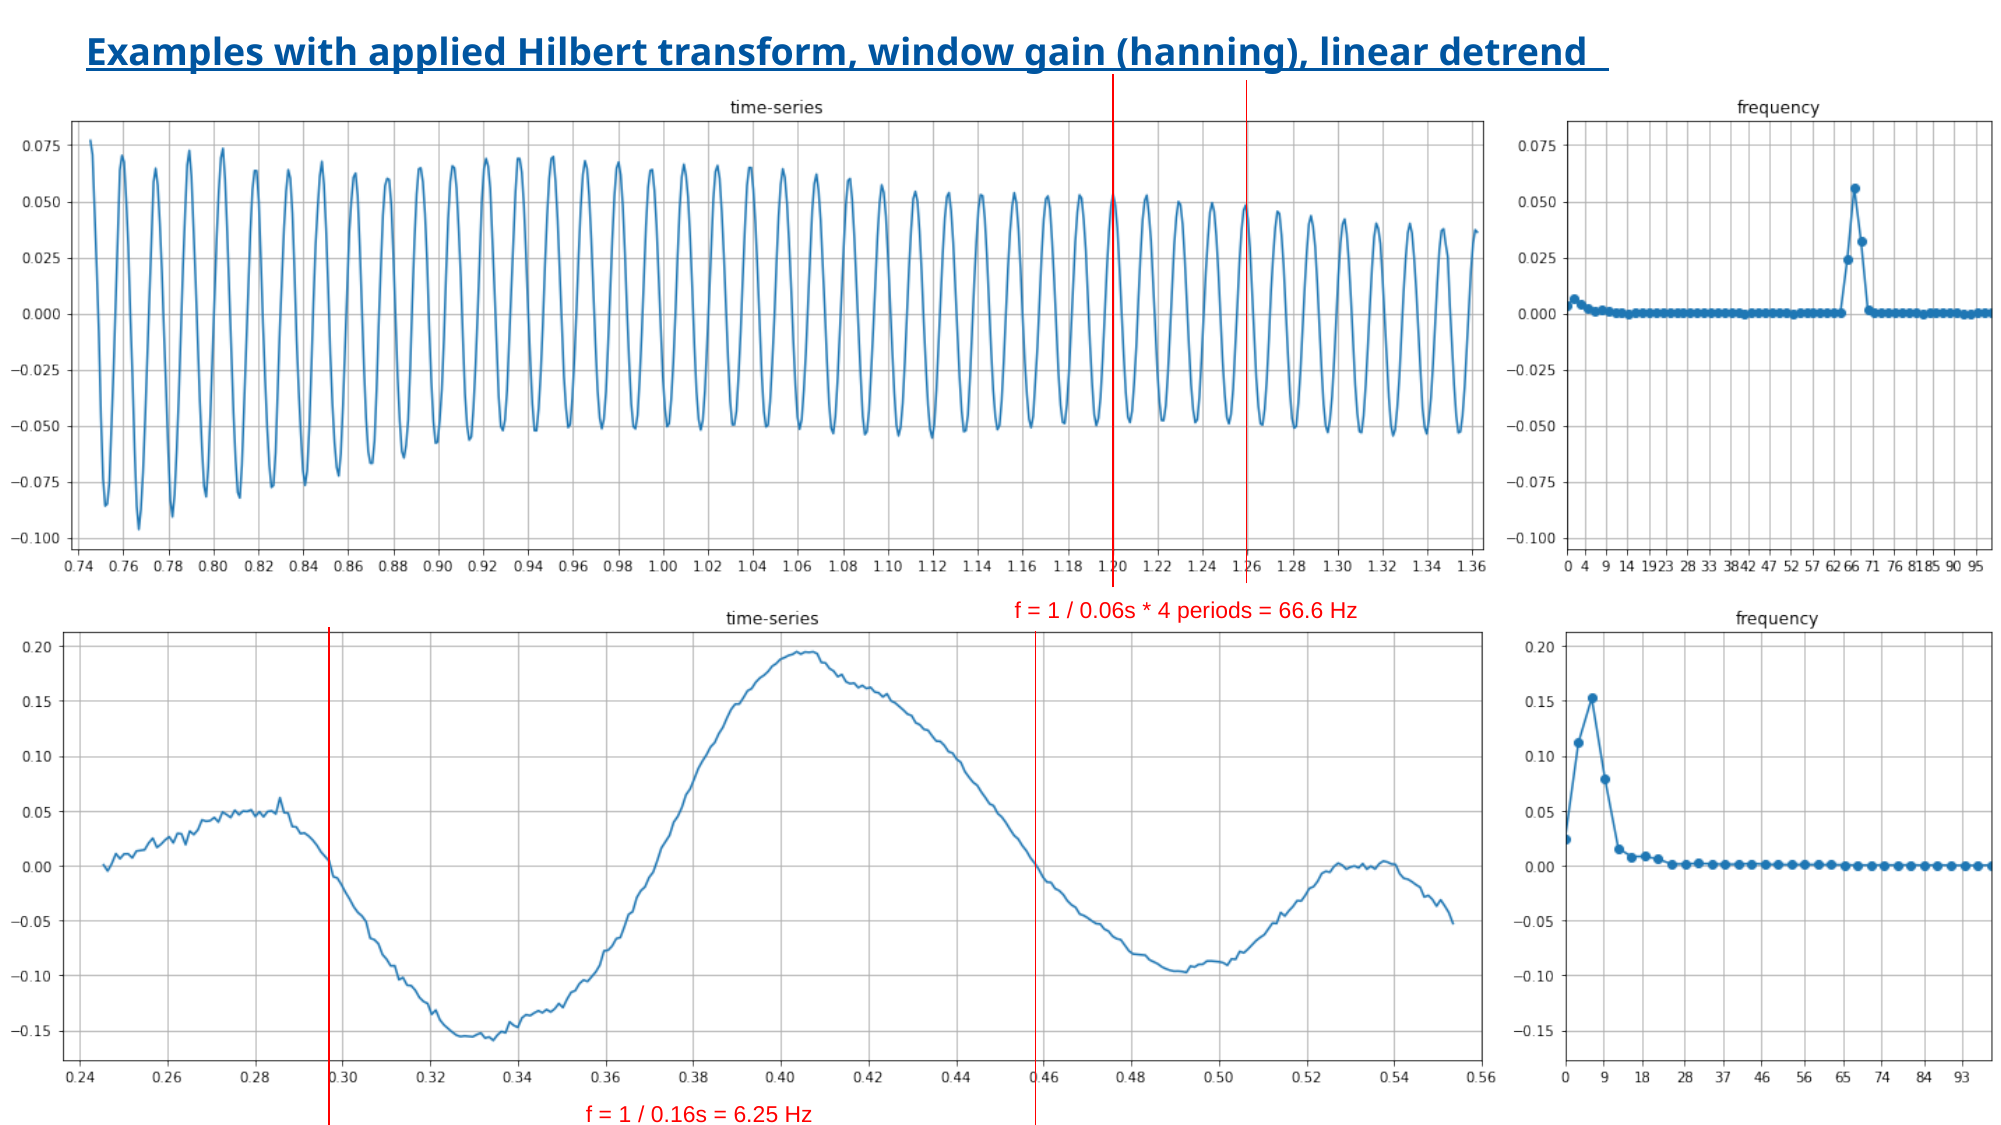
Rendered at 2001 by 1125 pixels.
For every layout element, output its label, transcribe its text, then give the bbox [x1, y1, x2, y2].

picture [1122, 90, 1239, 583]
text_box Examples with applied Hilbert transform, window gain (hanning), linear detrend [71, 20, 1760, 80]
picture [0, 90, 1105, 583]
picture [0, 601, 2000, 1094]
text_box f = 1 / 0.16s = 6.25 Hz [571, 1105, 965, 1125]
picture [1255, 90, 2000, 583]
